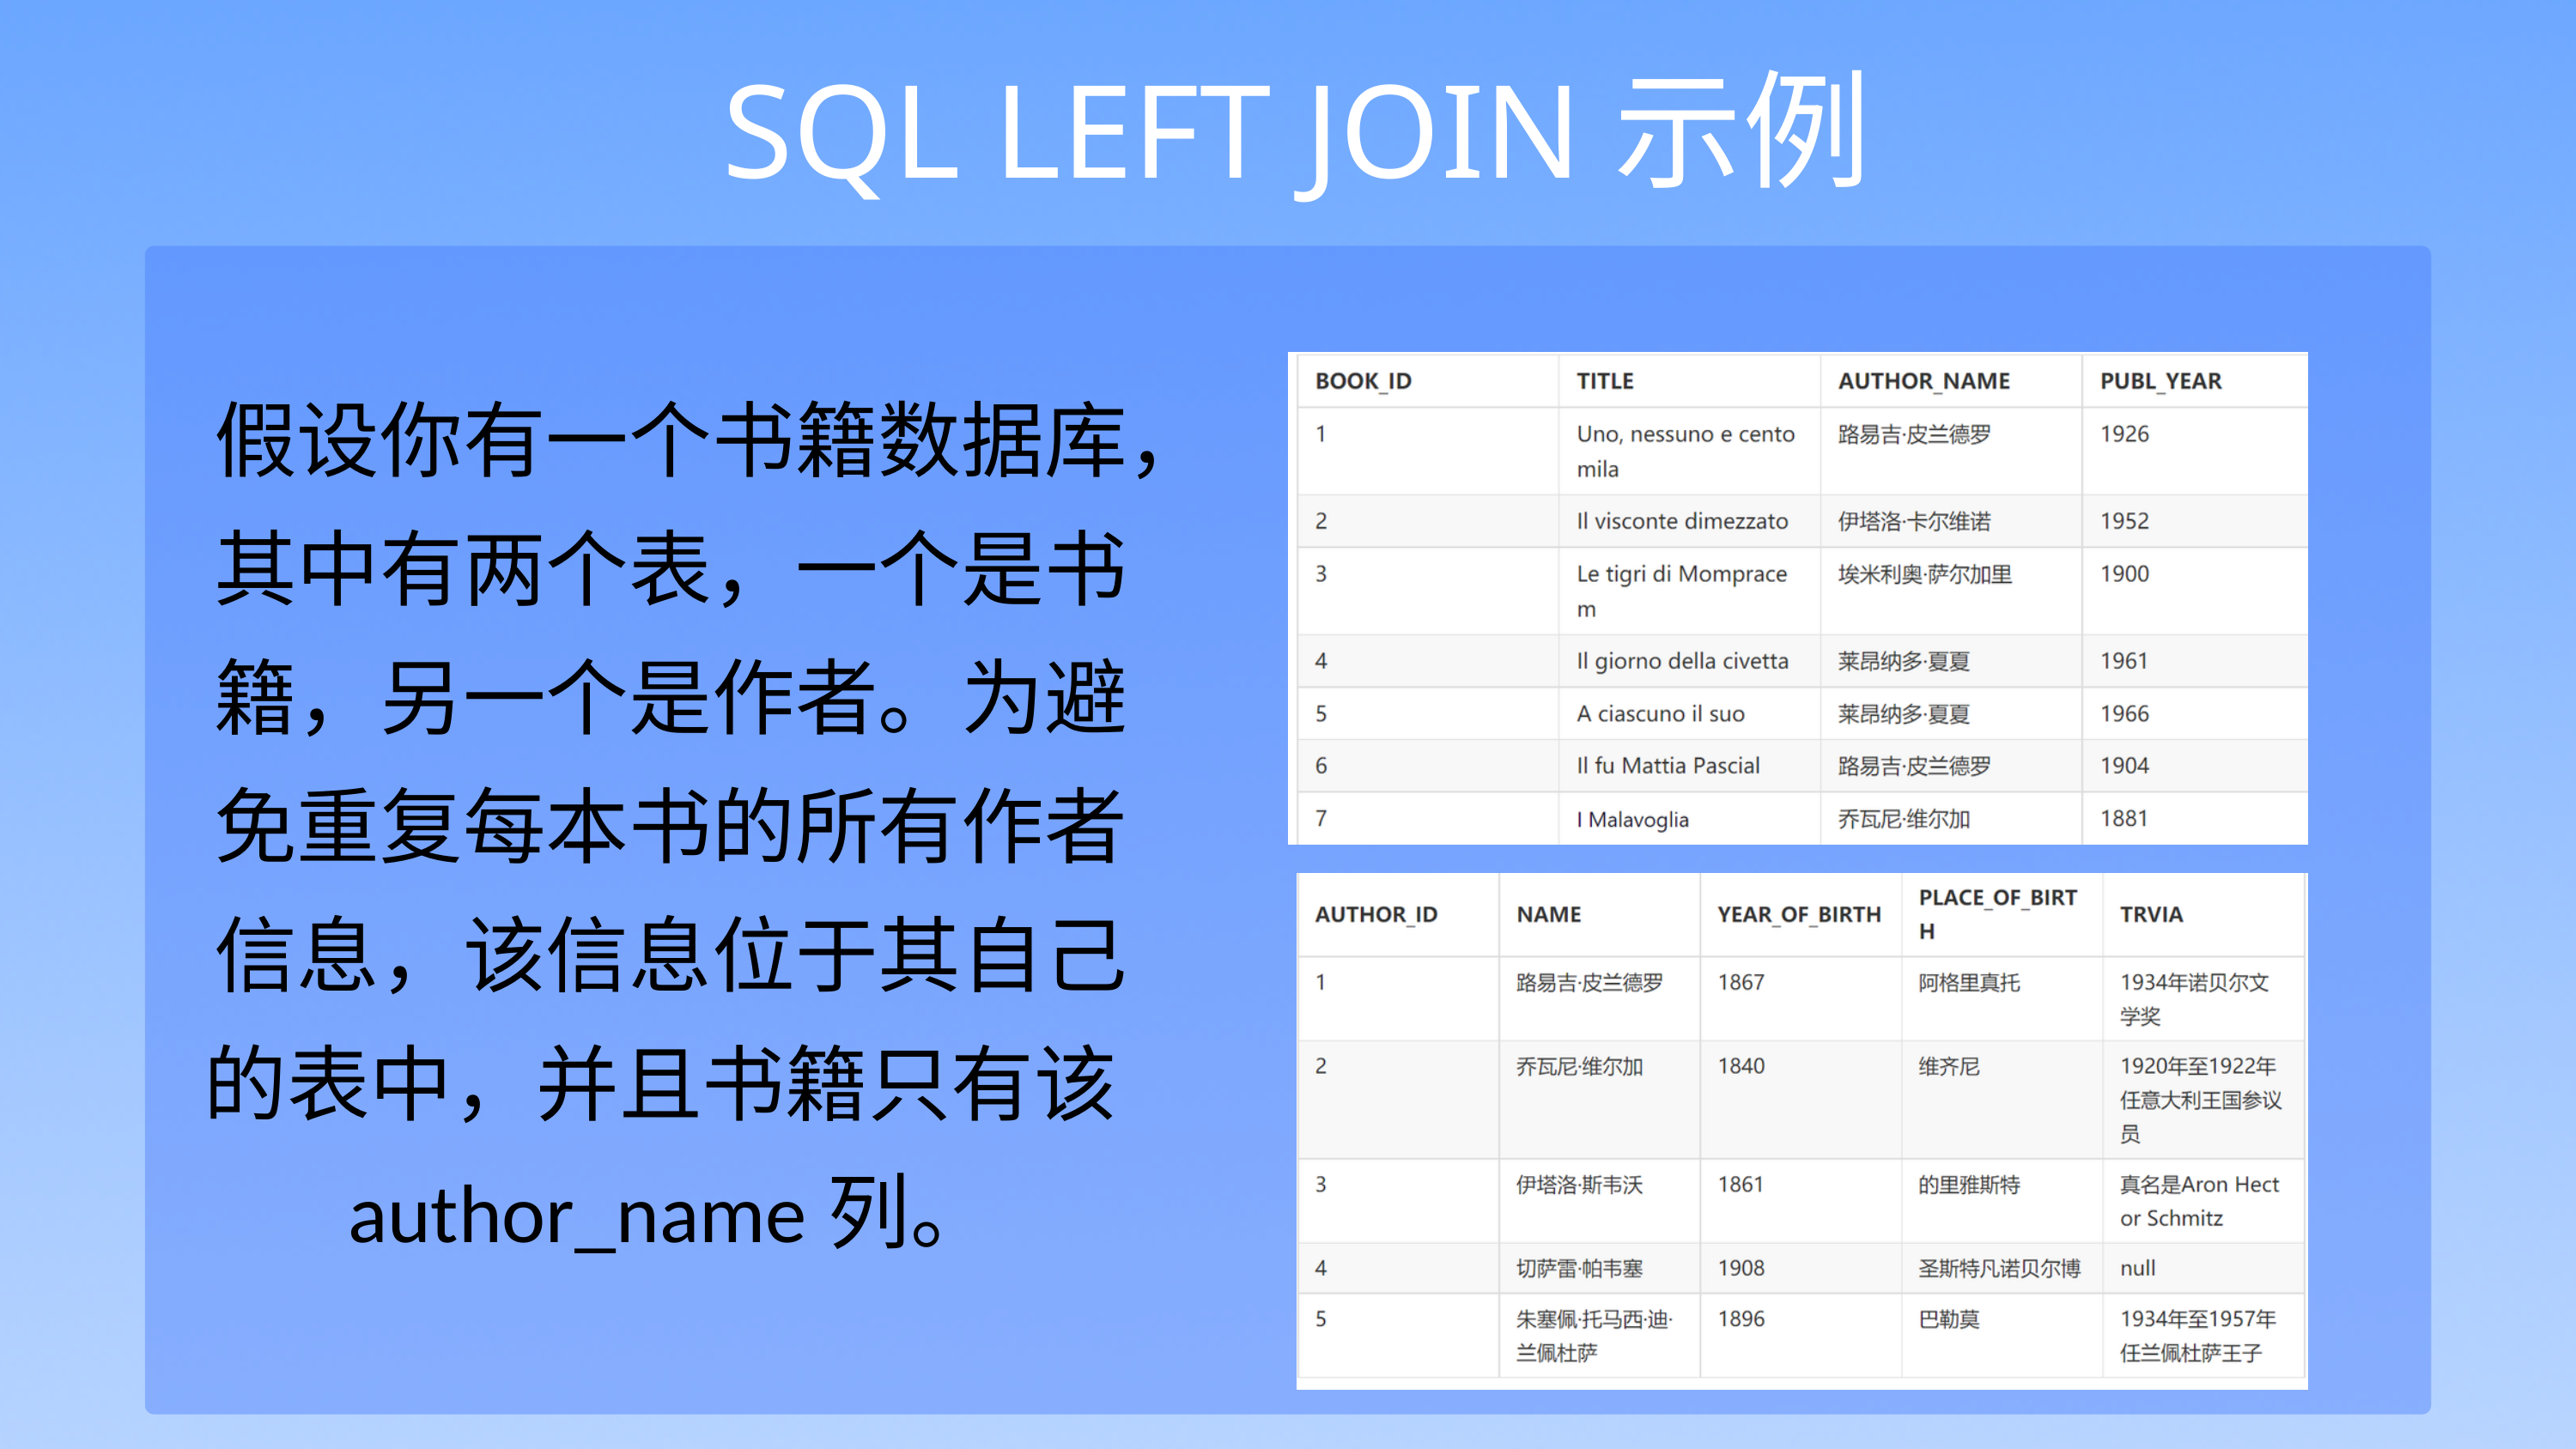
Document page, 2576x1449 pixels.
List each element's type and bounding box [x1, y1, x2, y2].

picture [0, 0, 2576, 1449]
text_box [144, 246, 2432, 1415]
